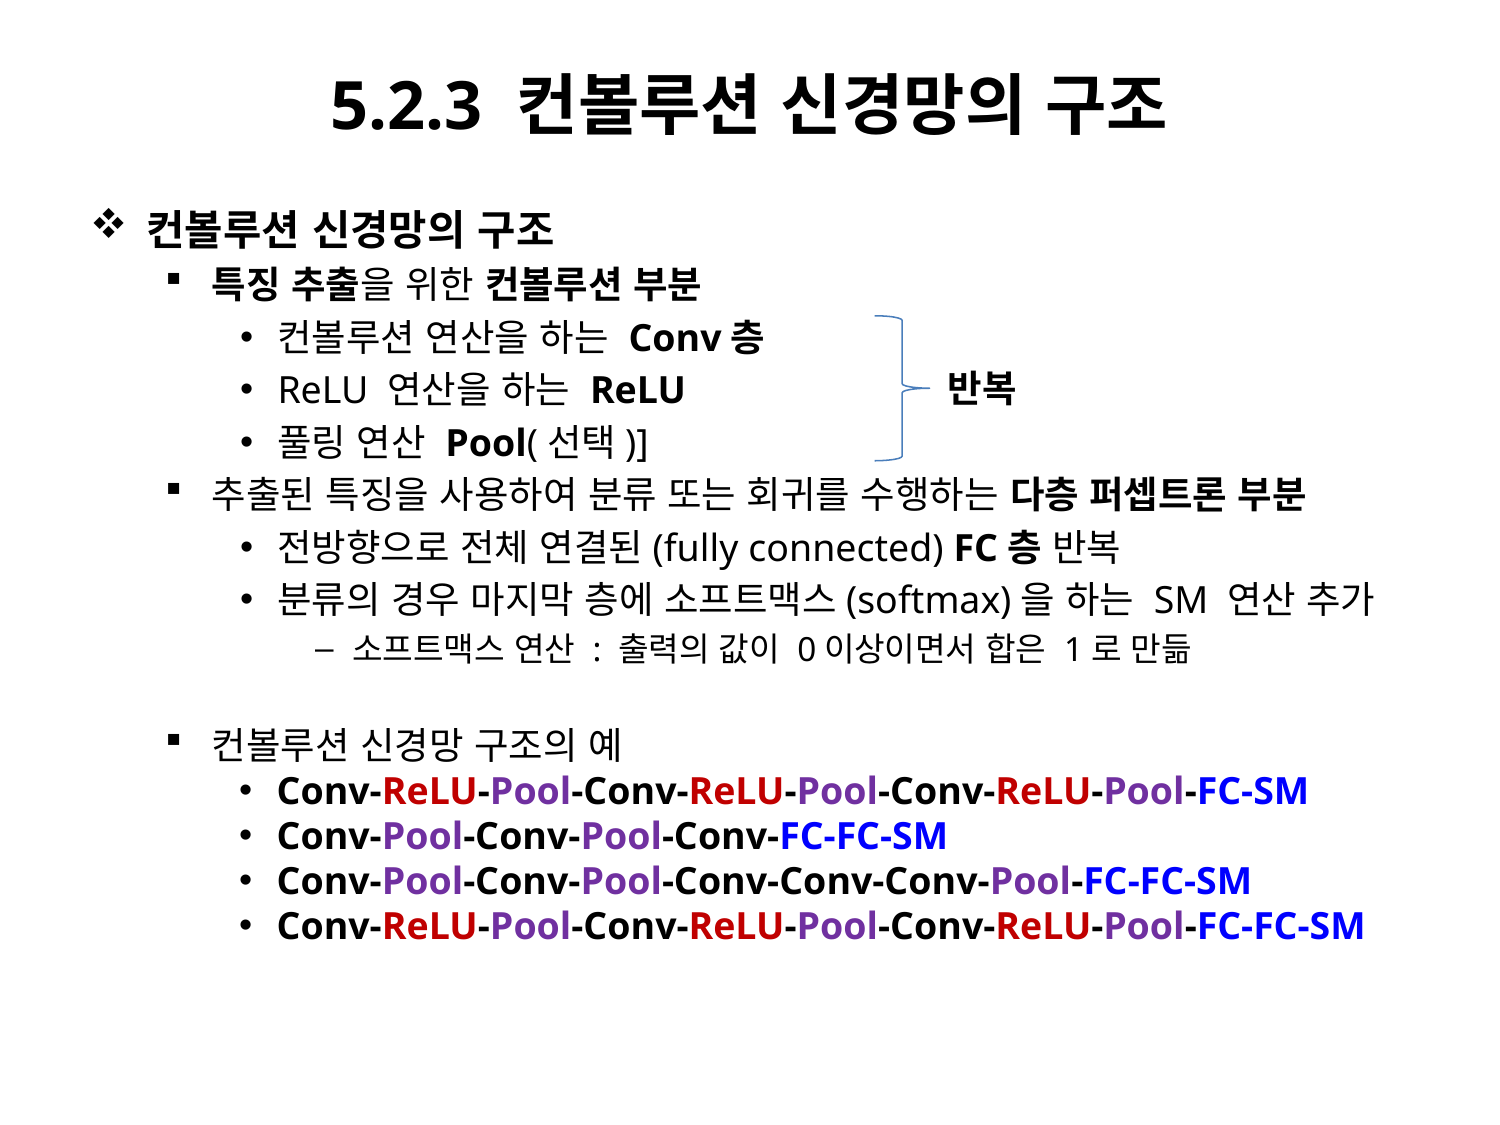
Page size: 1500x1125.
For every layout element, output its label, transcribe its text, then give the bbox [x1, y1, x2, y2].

title 5.2.3 컨볼루션 신경망의 구조 [75, 45, 1425, 161]
text_box [874, 315, 931, 462]
list 컨볼루션 신경망의 구조 특징 추출을 위한 컨볼루션 부분 컨볼루션 연산을 하는 Conv층 ReLU 연산을 하는 ReLU 풀링 연산 Pool(선택)] 추출된 특징을 사용하여 분류 또는 회귀를 수행하는 다층 퍼셉트론 부분 전방향으로 전체 연결된(fully connected) FC층 반복 분류의 경우 마지막 층에 소프트맥스(softmax)을 하는 SM 연산 추가 소프트맥스 연산 : 출력의 값이 0이상이면서 합은 1로 만듦 컨볼루션 신경망 구조의 예 Conv-ReLU-Pool-Conv-ReLU-Pool-Conv-ReLU-Pool-FC-SM Conv-Pool-Conv-Pool-Conv-FC-FC-SM Conv-Pool-Conv-Pool-Conv-Conv-Conv-Pool-FC-FC-SM Conv-ReLU-Pool-Conv-ReLU-Pool-Conv-ReLU-Pool-FC-FC-SM [75, 196, 1455, 1125]
text_box 반복 [933, 357, 1032, 418]
